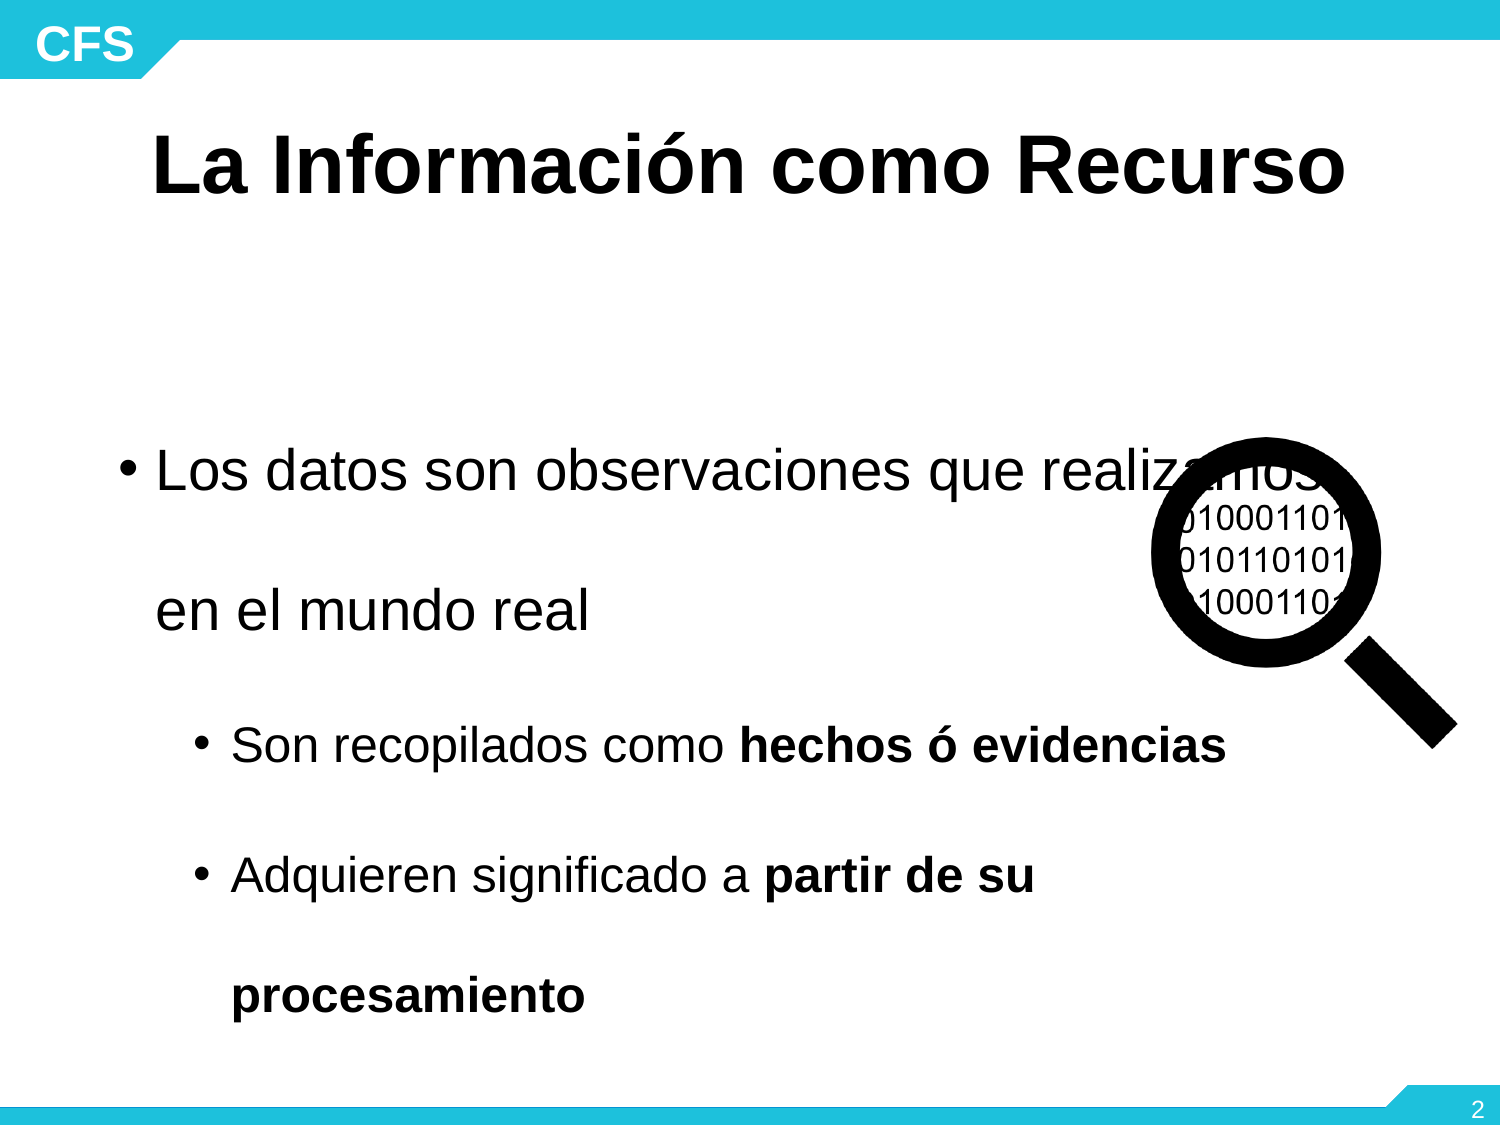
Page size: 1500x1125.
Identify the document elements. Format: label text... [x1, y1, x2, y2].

text_box ‹#› [1162, 1078, 1500, 1125]
text_box Los datos son observaciones que realizamos en el mundo real Son recopilados como hechos ó evidencias Adquieren significado a partir de su procesamiento [103, 354, 1397, 1069]
text_box La Información como Recurso [103, 65, 1397, 267]
picture [1148, 437, 1460, 749]
